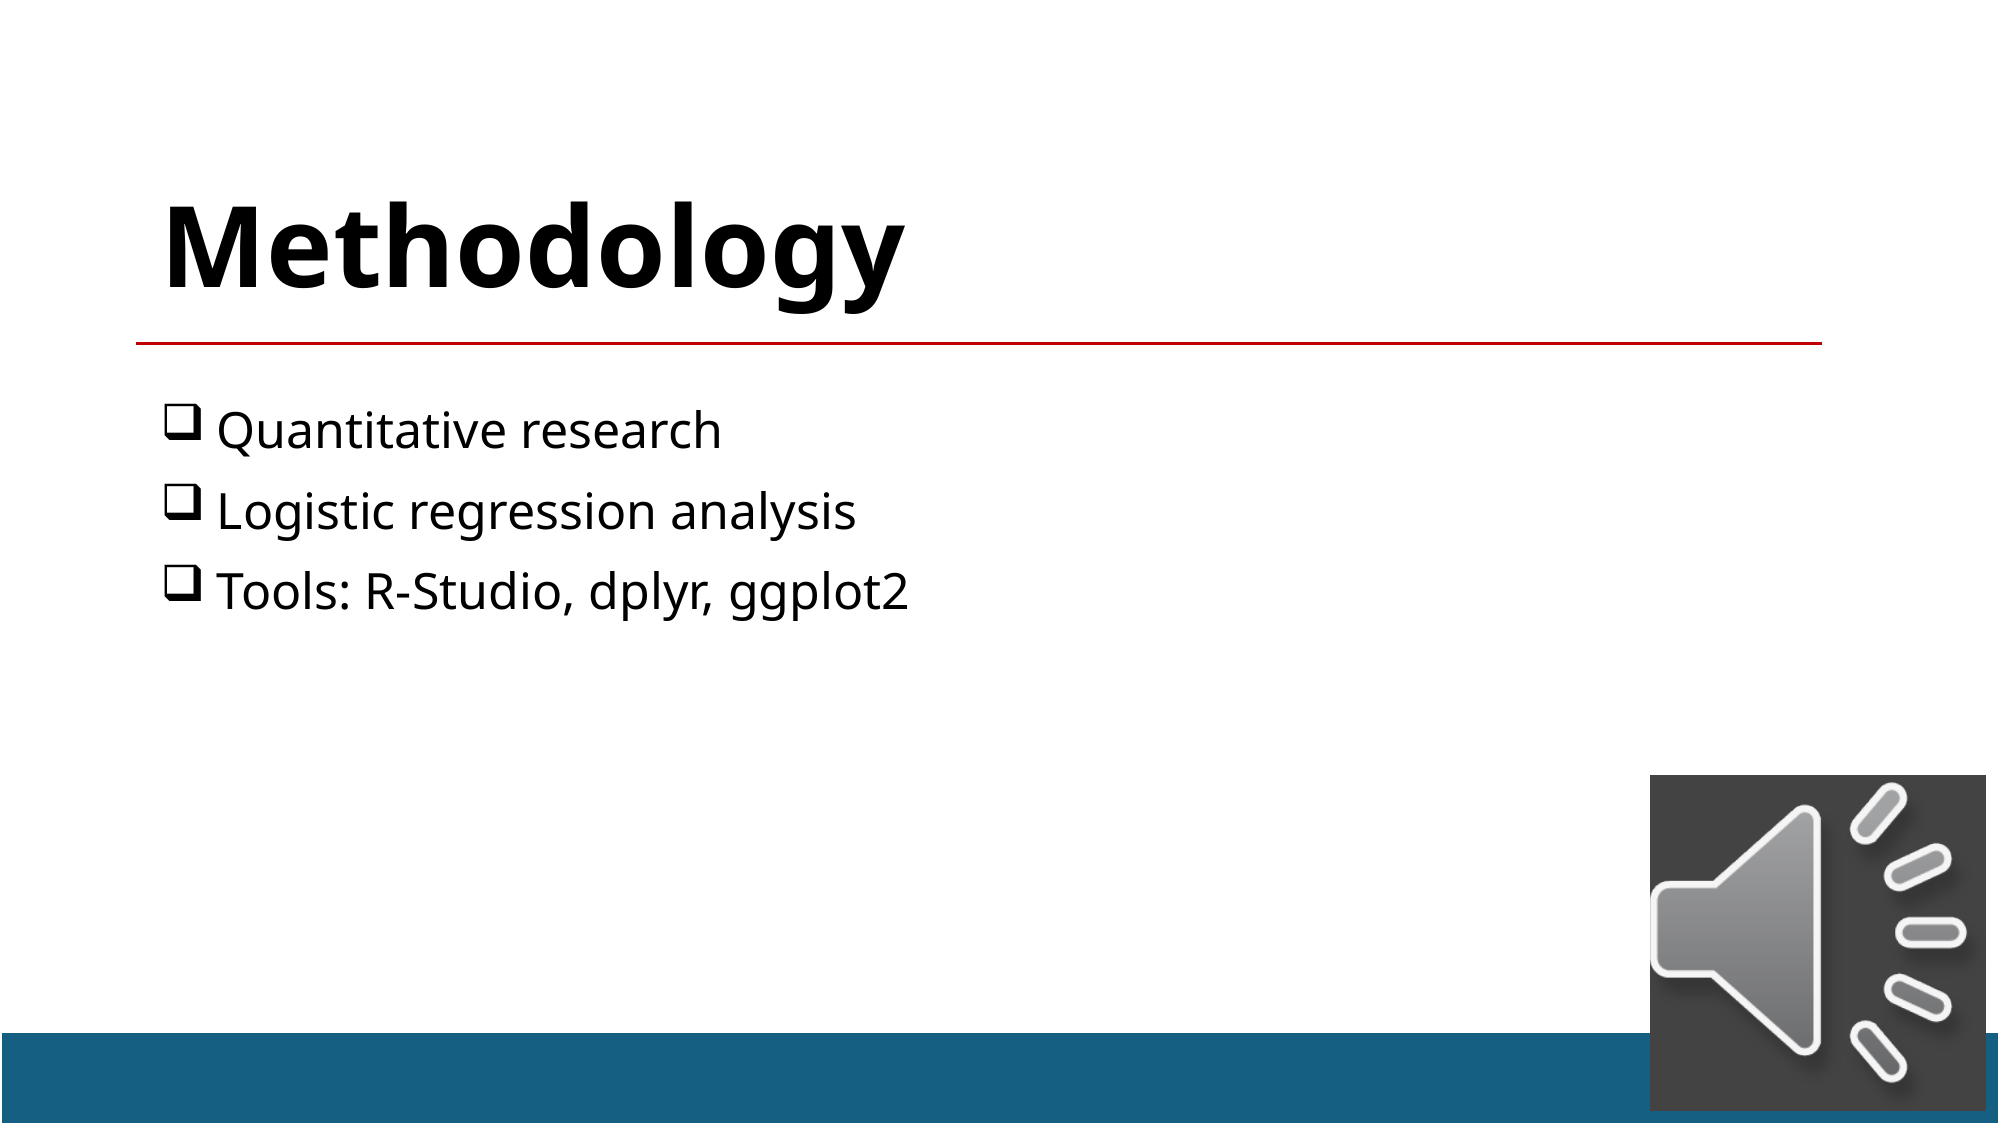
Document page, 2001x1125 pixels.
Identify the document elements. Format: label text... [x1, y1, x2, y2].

text_box [0, 1029, 2000, 1125]
title Methodology [145, 124, 1874, 320]
subtitle Quantitative research Logistic regression analysis Tools: R-Studio, dplyr, ggplot2 [145, 386, 1822, 958]
picture [1648, 773, 1987, 1112]
